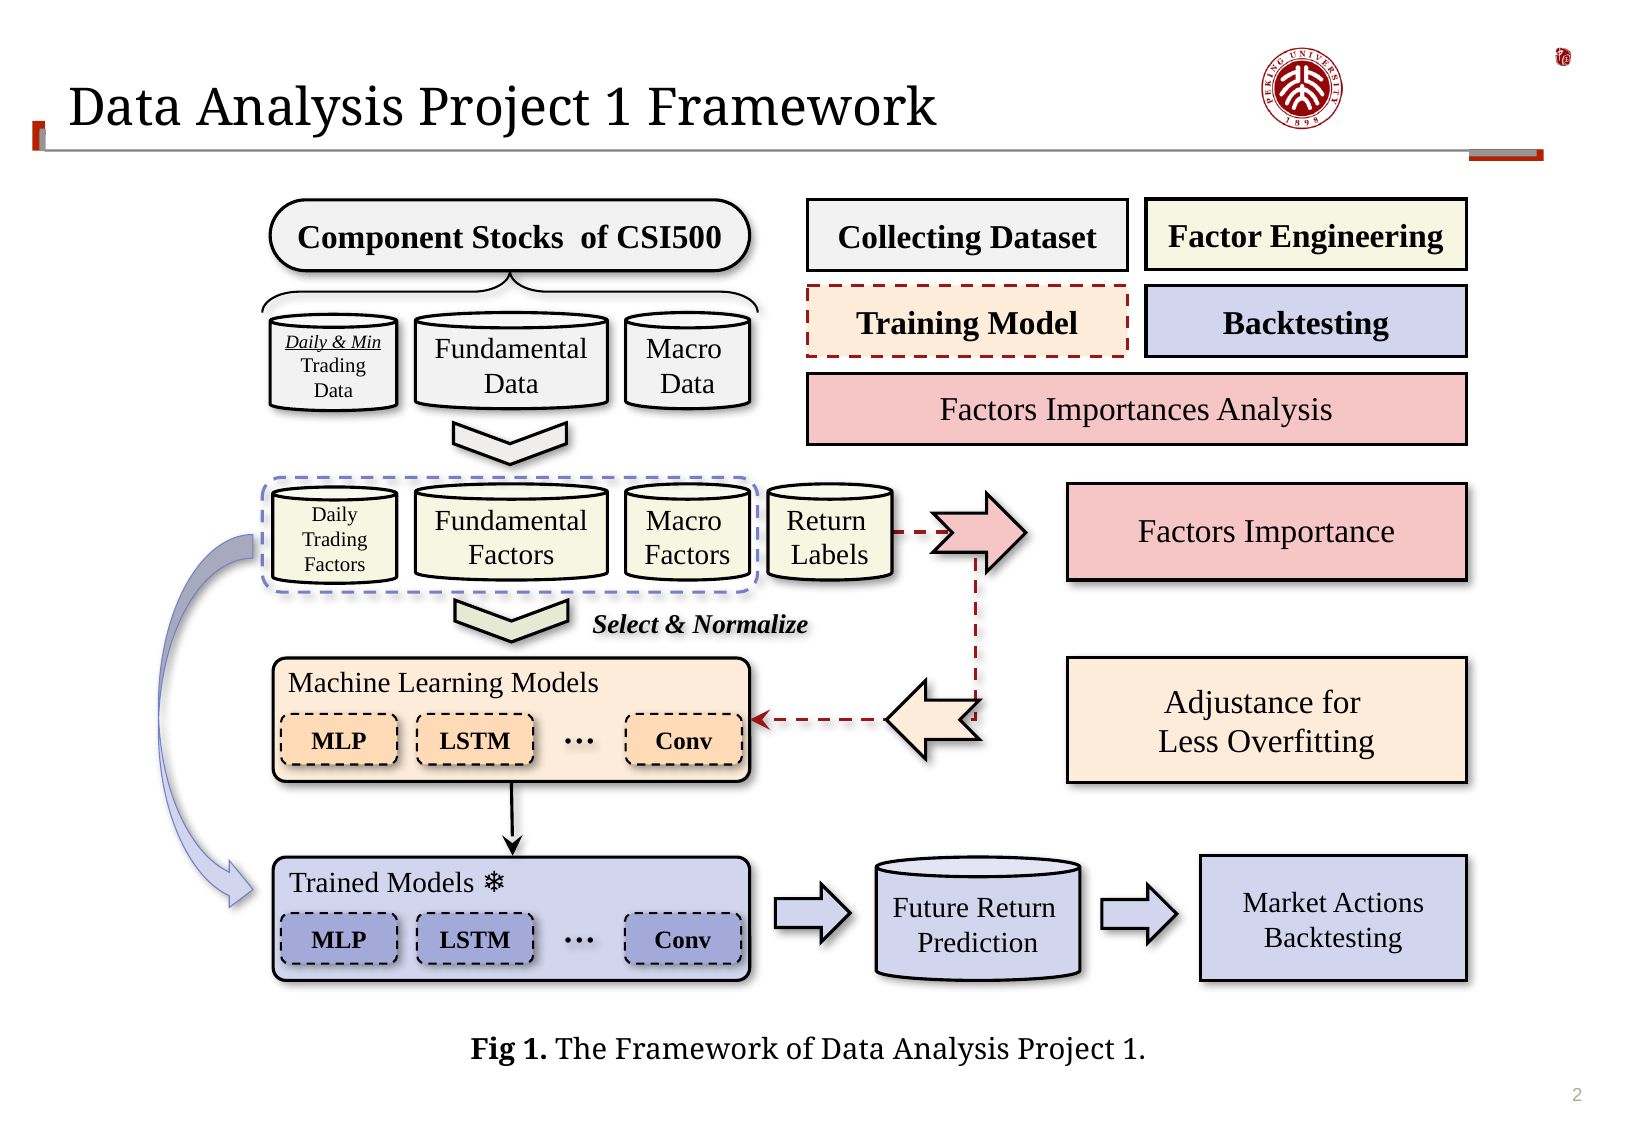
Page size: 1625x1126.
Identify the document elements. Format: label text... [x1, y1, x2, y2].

text_box Fig 1. The Framework of Data Analysis Project 1. [268, 1030, 1357, 1066]
picture [1259, 31, 1581, 141]
title Data Analysis Project 1 Framework [67, 60, 1256, 150]
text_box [158, 198, 1467, 981]
